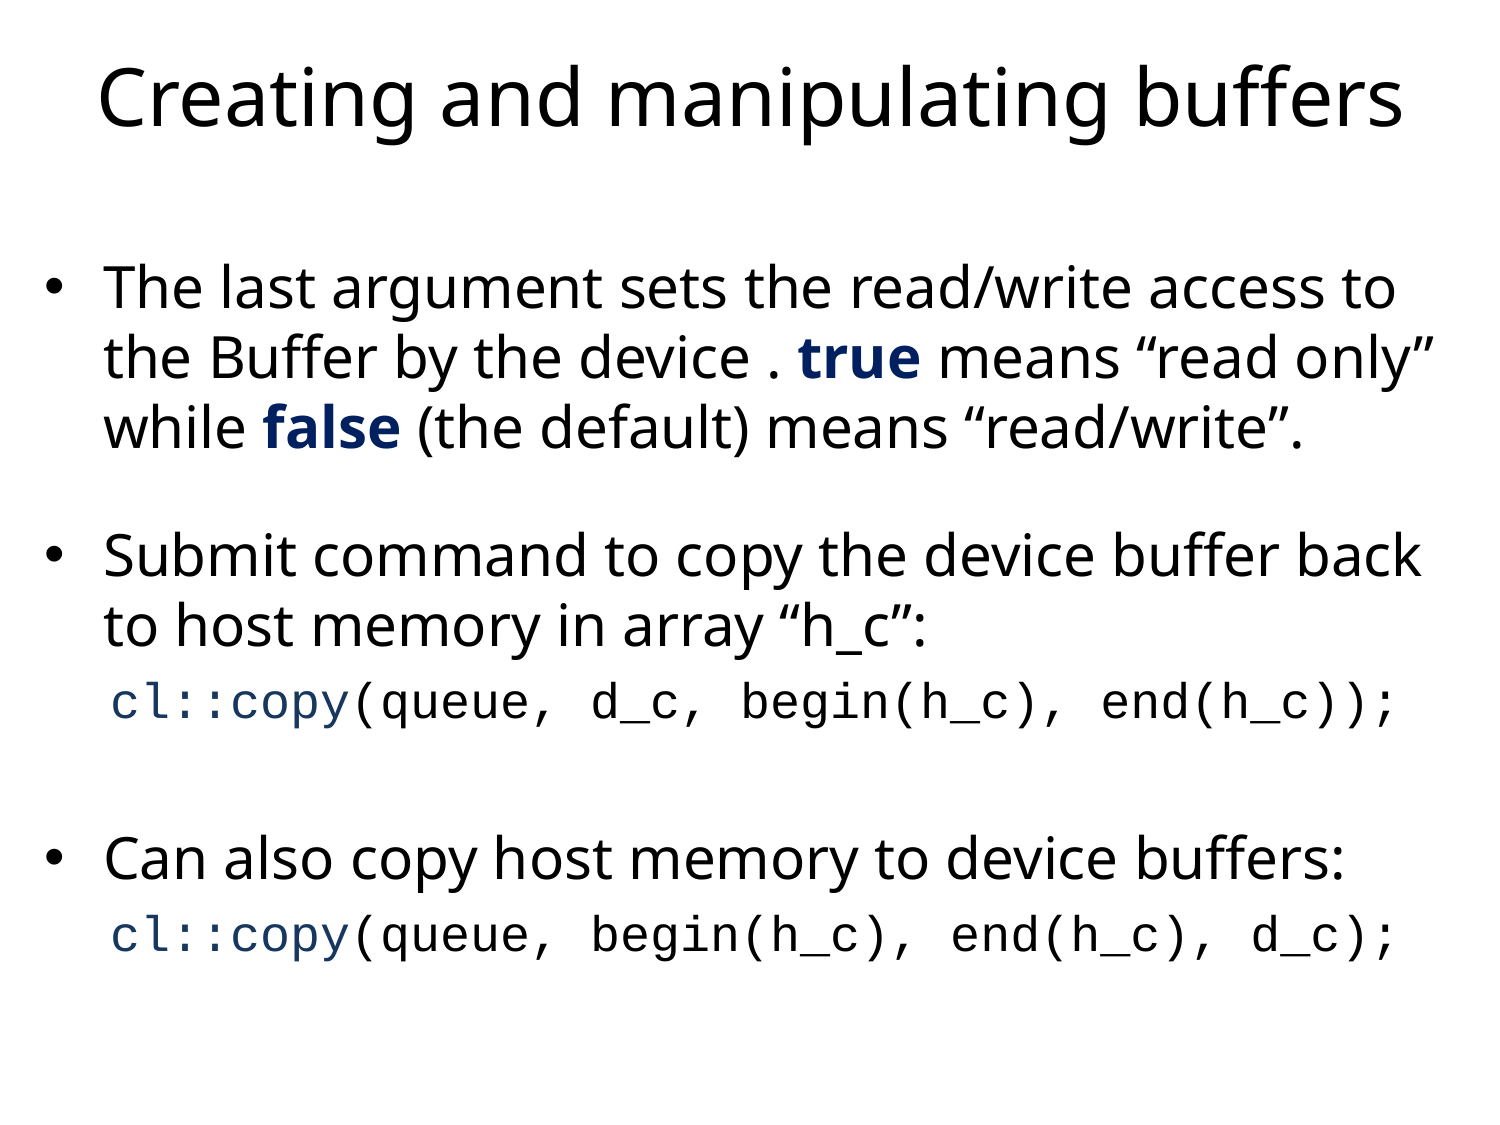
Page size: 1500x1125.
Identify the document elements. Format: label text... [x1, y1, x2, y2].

list The last argument sets the read/write access to the Buffer by the device . true means “read only” while false (the default) means “read/write”. Submit command to copy the device buffer back to host memory in array “h_c”: cl::copy(queue, d_c, begin(h_c), end(h_c)); Can also copy host memory to device buffers: cl::copy(queue, begin(h_c), end(h_c), d_c); [29, 160, 1471, 999]
title Creating and manipulating buffers [76, 0, 1427, 160]
